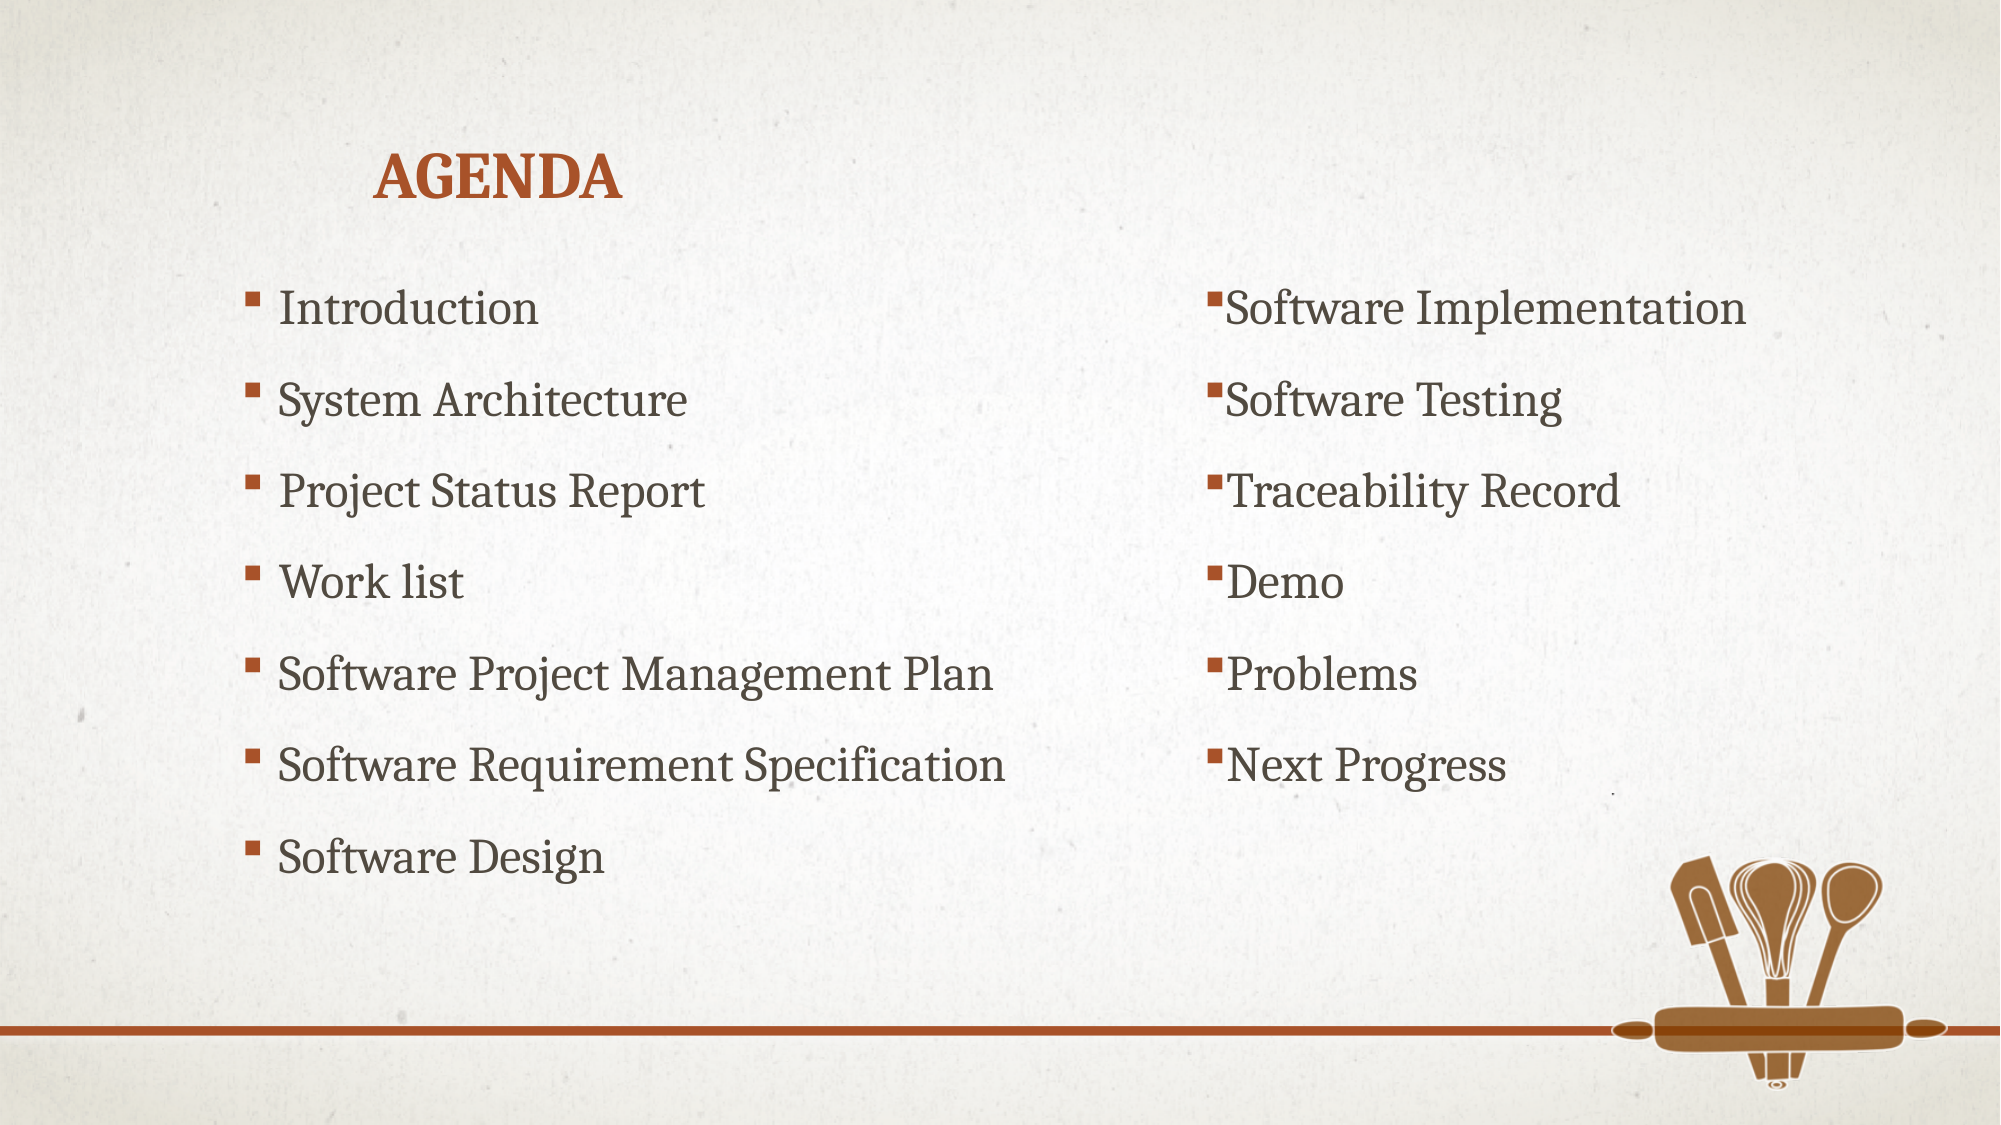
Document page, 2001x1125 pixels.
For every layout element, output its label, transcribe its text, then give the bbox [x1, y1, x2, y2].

title agenda [358, 103, 658, 221]
list Introduction System Architecture Project Status Report Work list Software Project Management Plan Software Requirement Specification Software Design Software Implementation Software Testing Traceability Record Demo Problems Next Progress [219, 273, 1893, 953]
picture [0, 0, 2001, 1125]
